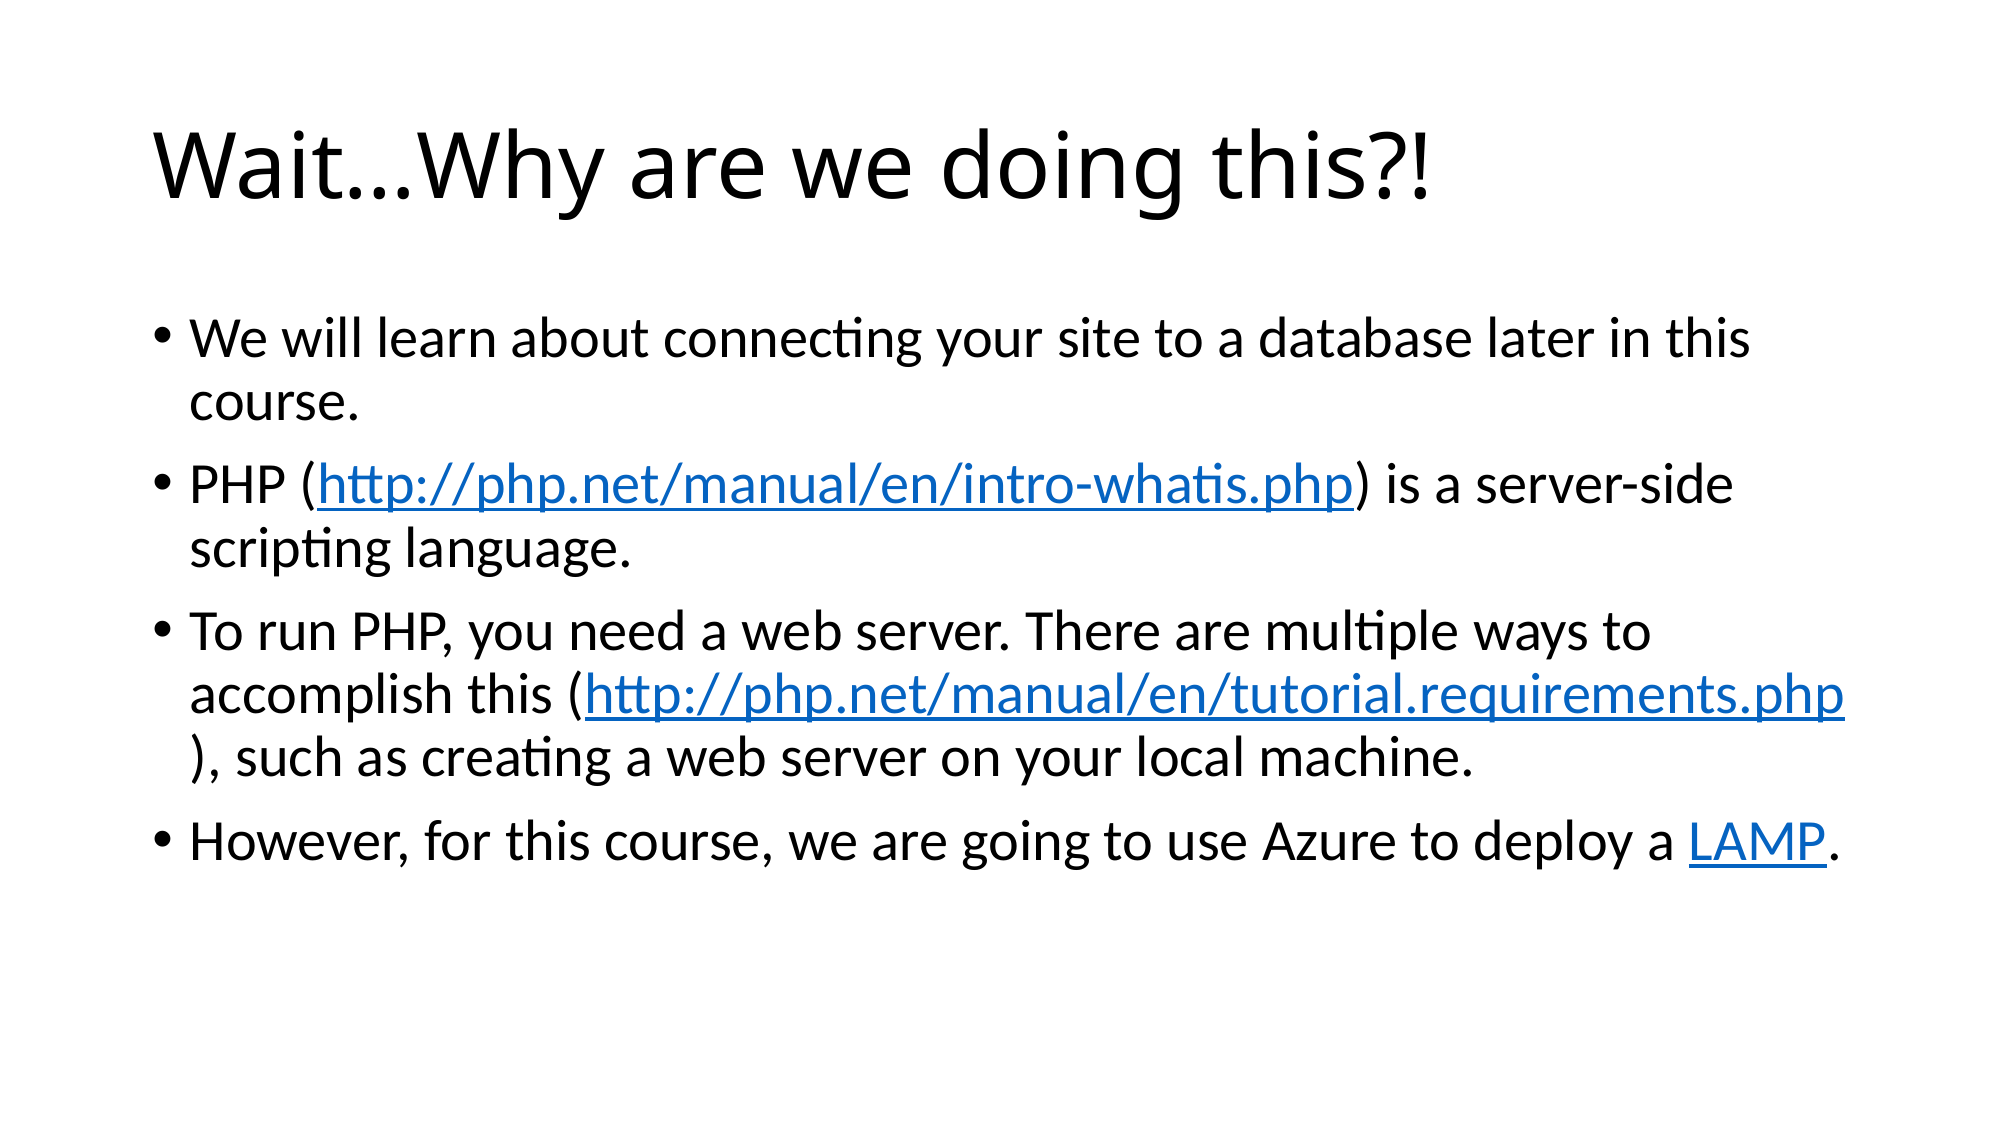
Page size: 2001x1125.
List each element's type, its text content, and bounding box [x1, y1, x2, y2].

title Wait…Why are we doing this?! [137, 59, 1863, 278]
list We will learn about connecting your site to a database later in this course. PHP (http://php.net/manual/en/intro-whatis.php) is a server-side scripting language. To run PHP, you need a web server. There are multiple ways to accomplish this (http://php.net/manual/en/tutorial.requirements.php), such as creating a web server on your local machine. However, for this course, we are going to use Azure to deploy a LAMP. [137, 299, 1863, 1014]
